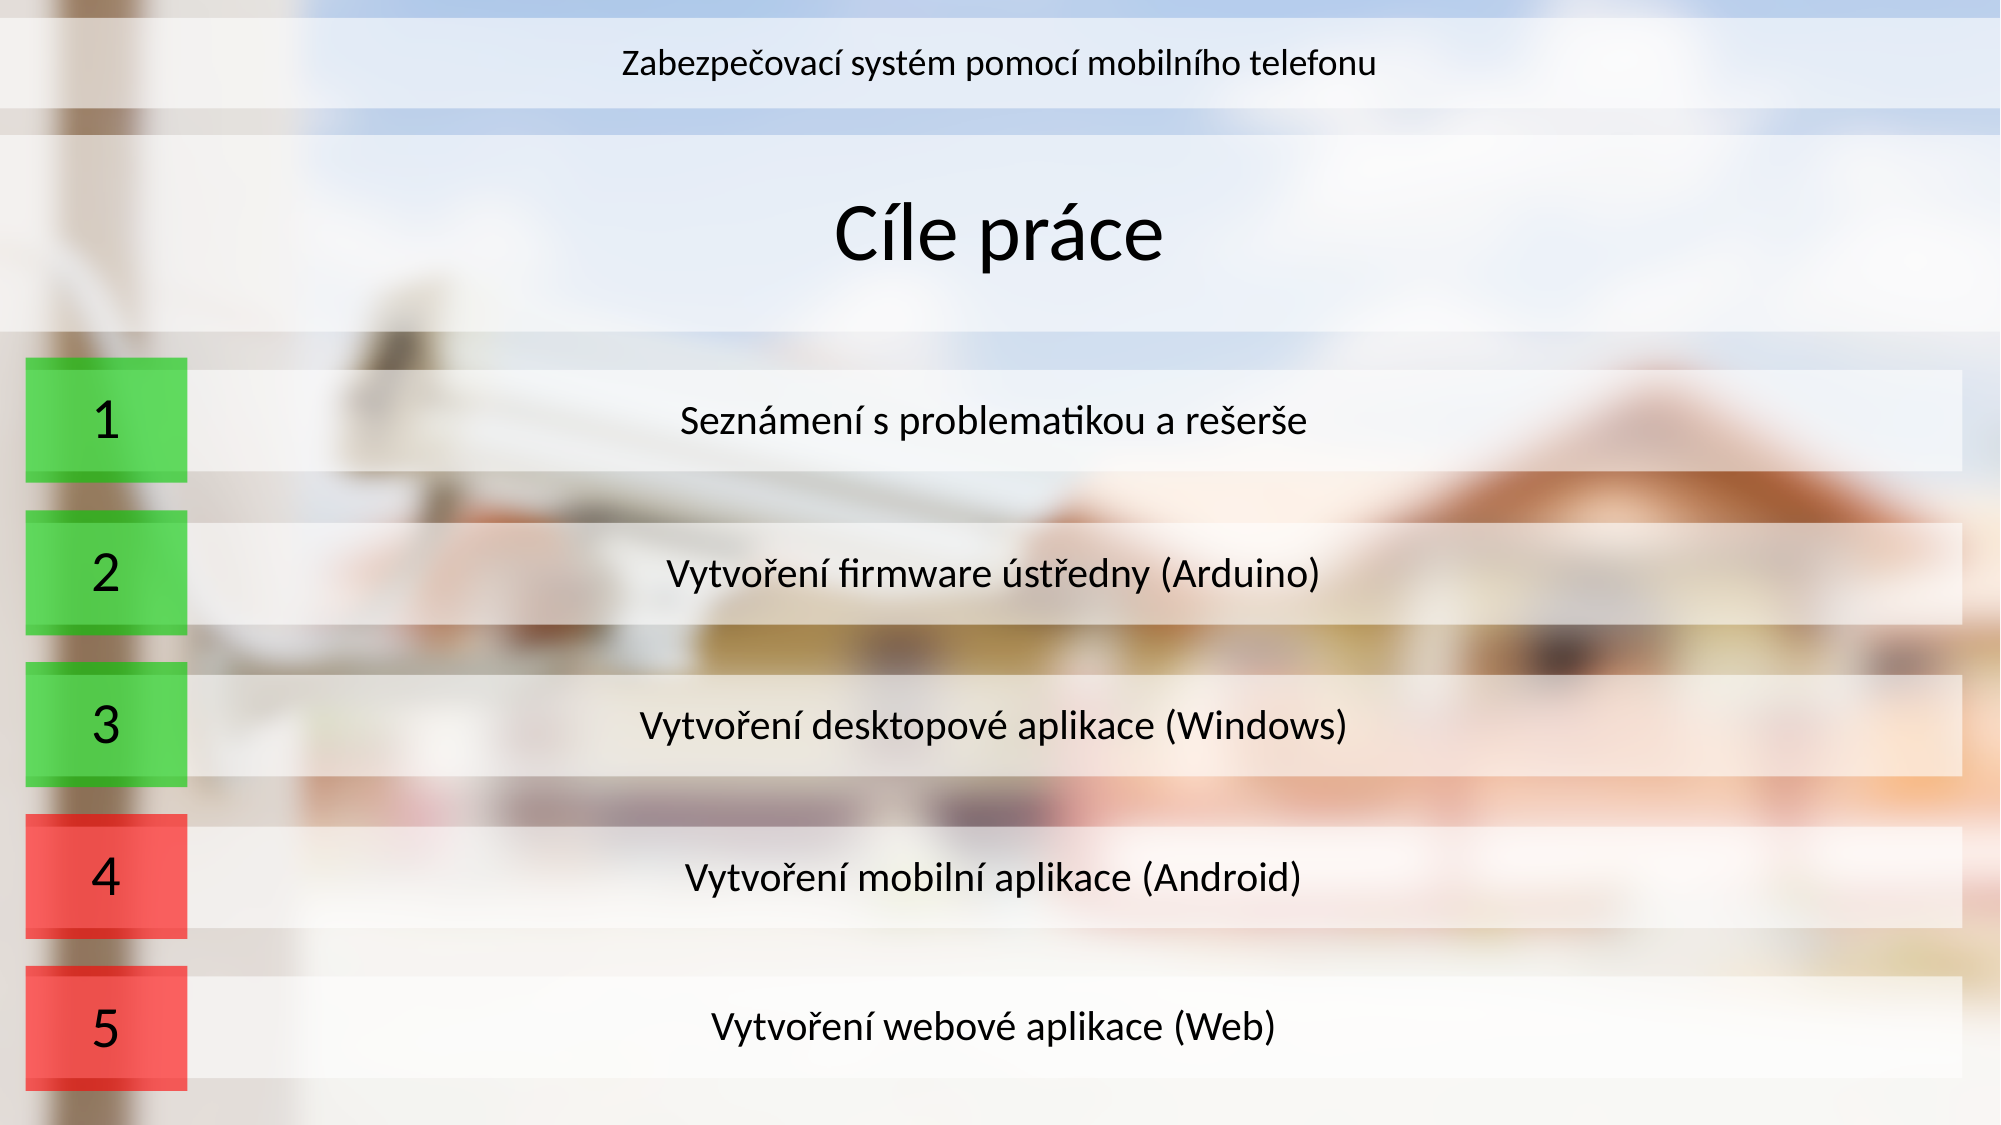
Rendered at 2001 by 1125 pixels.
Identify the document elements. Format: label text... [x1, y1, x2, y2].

text_box Vytvoření mobilní aplikace (Android) [188, 826, 1963, 929]
text_box Vytvoření firmware ústředny (Arduino) [188, 522, 1963, 625]
text_box Cíle práce [0, 135, 2000, 332]
picture [0, 0, 2001, 1125]
text_box 2 [25, 510, 188, 636]
subtitle Zabezpečovací systém pomocí mobilního telefonu [0, 17, 2000, 109]
text_box 1 [25, 357, 188, 483]
text_box 5 [25, 965, 188, 1091]
text_box Vytvoření webové aplikace (Web) [188, 976, 1963, 1079]
text_box 3 [25, 662, 188, 788]
text_box Vytvoření desktopové aplikace (Windows) [188, 674, 1963, 777]
text_box 4 [25, 814, 188, 939]
text_box Seznámení s problematikou a rešerše [188, 369, 1963, 472]
